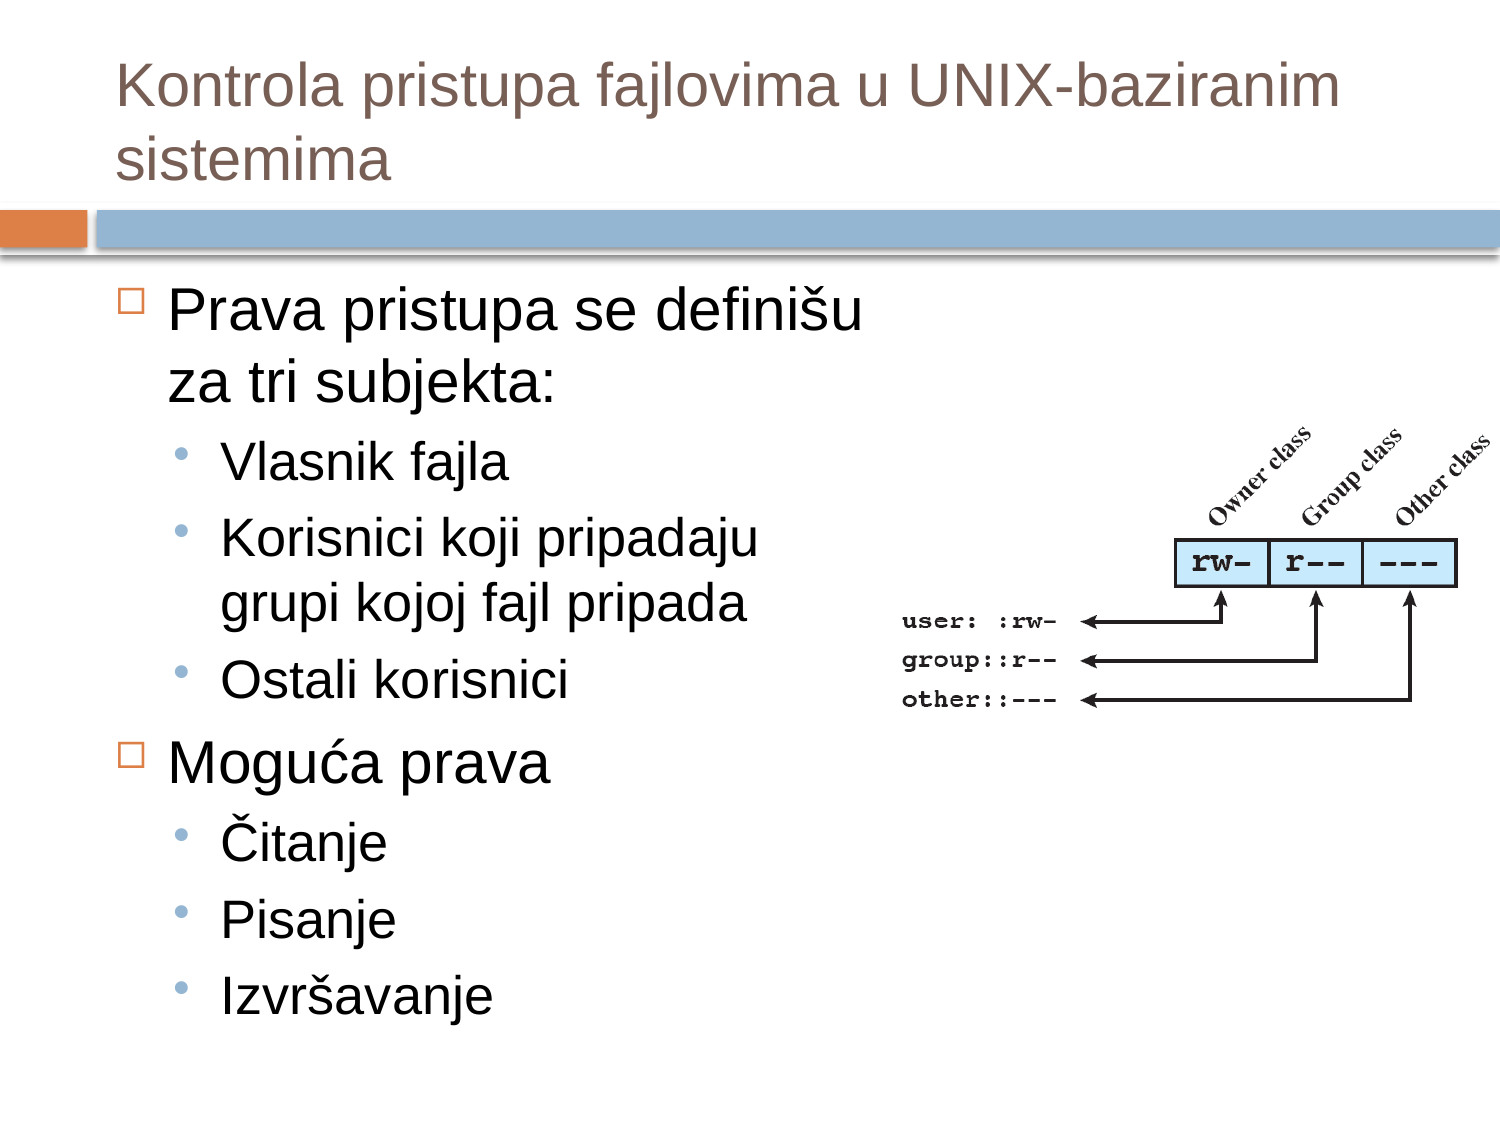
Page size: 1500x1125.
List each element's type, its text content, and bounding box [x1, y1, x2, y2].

title Kontrola pristupa fajlovima u UNIX-baziranim sistemima [100, 37, 1438, 200]
picture [850, 372, 1500, 729]
list Prava pristupa se definišu za tri subjekta: Vlasnik fajla Korisnici koji pripadaju grupi kojoj fajl pripada Ostali korisnici Moguća prava Čitanje Pisanje Izvršavanje [100, 262, 900, 1088]
